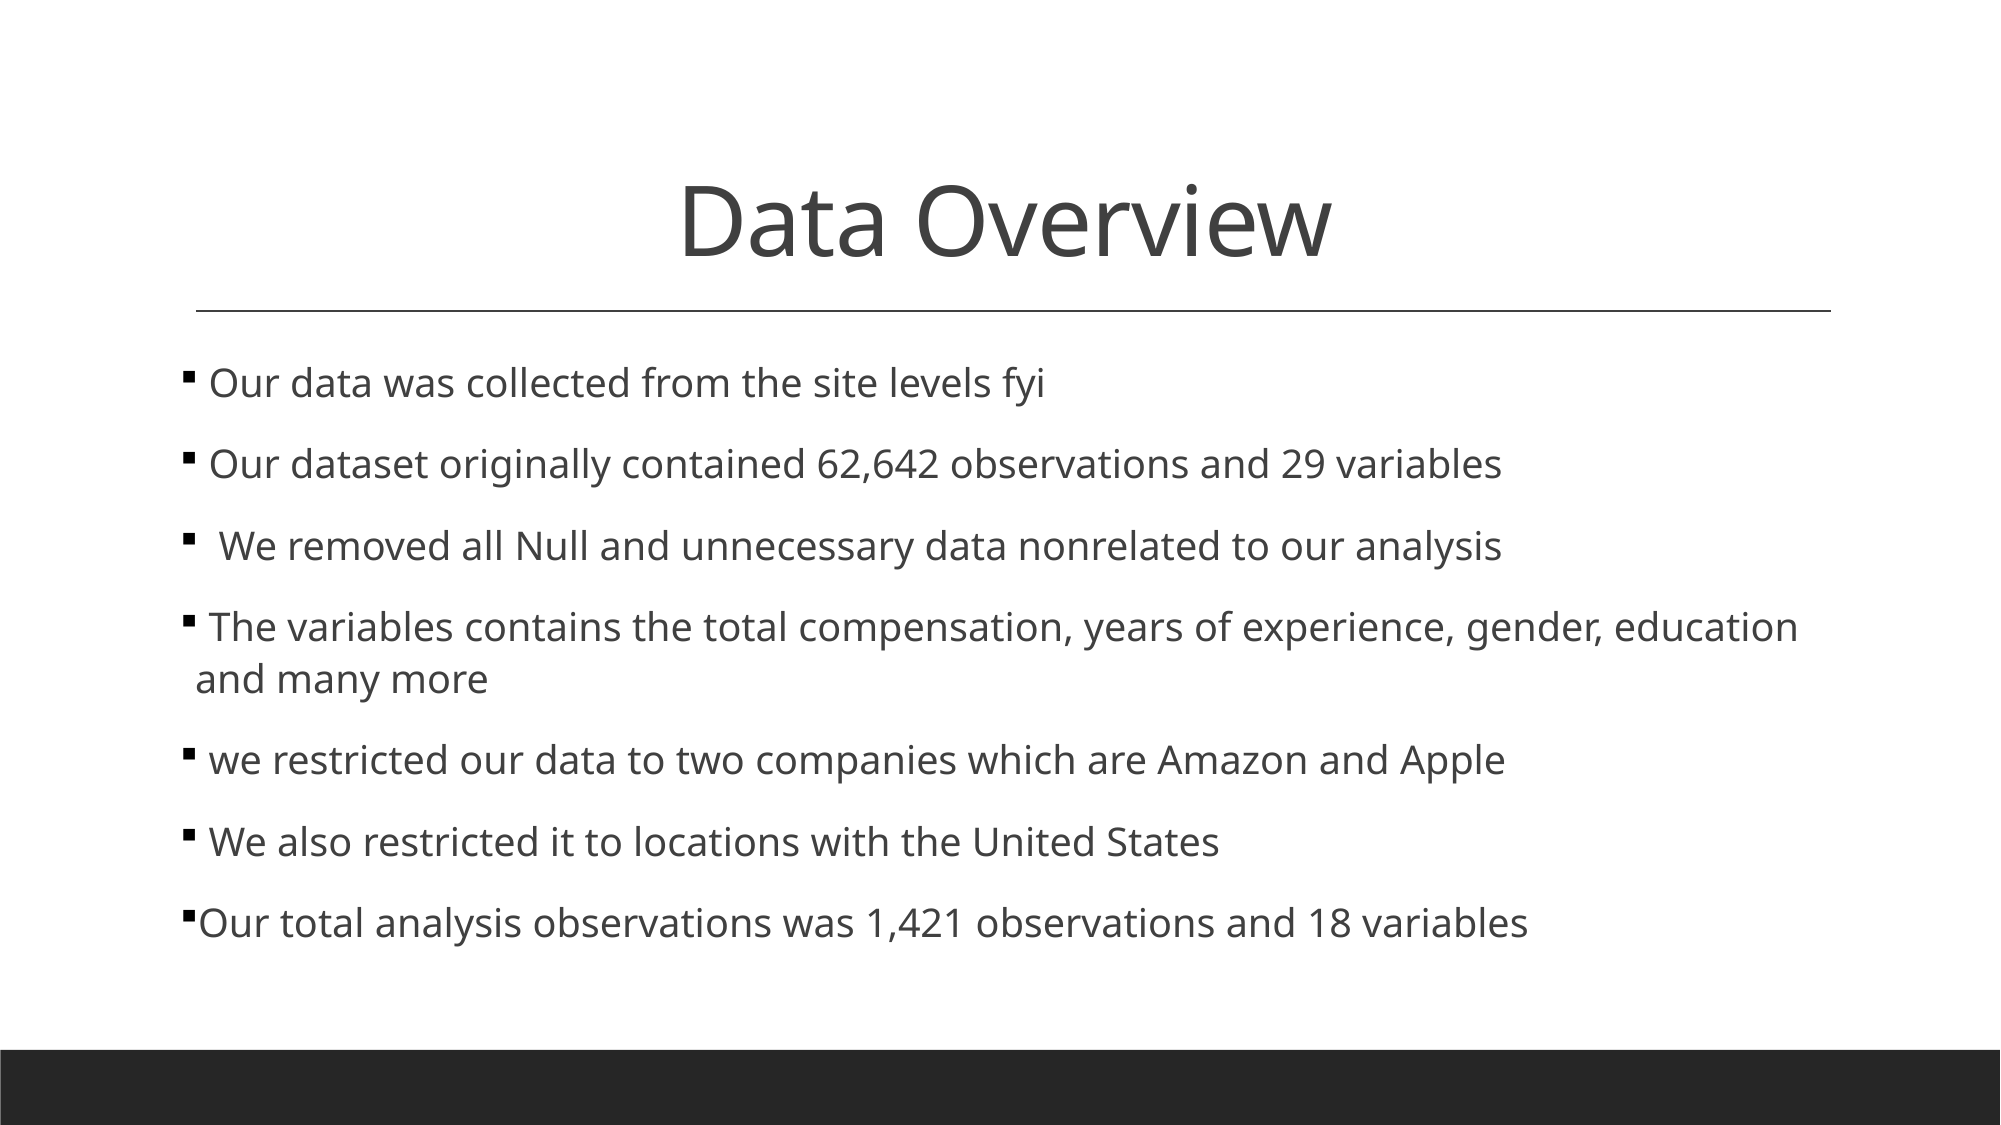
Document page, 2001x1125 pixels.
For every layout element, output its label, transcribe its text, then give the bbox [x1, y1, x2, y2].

title Data Overview [180, 47, 1830, 285]
list Our data was collected from the site levels fyi Our dataset originally contained 62,642 observations and 29 variables We removed all Null and unnecessary data nonrelated to our analysis The variables contains the total compensation, years of experience, gender, education and many more we restricted our data to two companies which are Amazon and Apple We also restricted it to locations with the United States Our total analysis observations was 1,421 observations and 18 variables [180, 345, 1830, 963]
